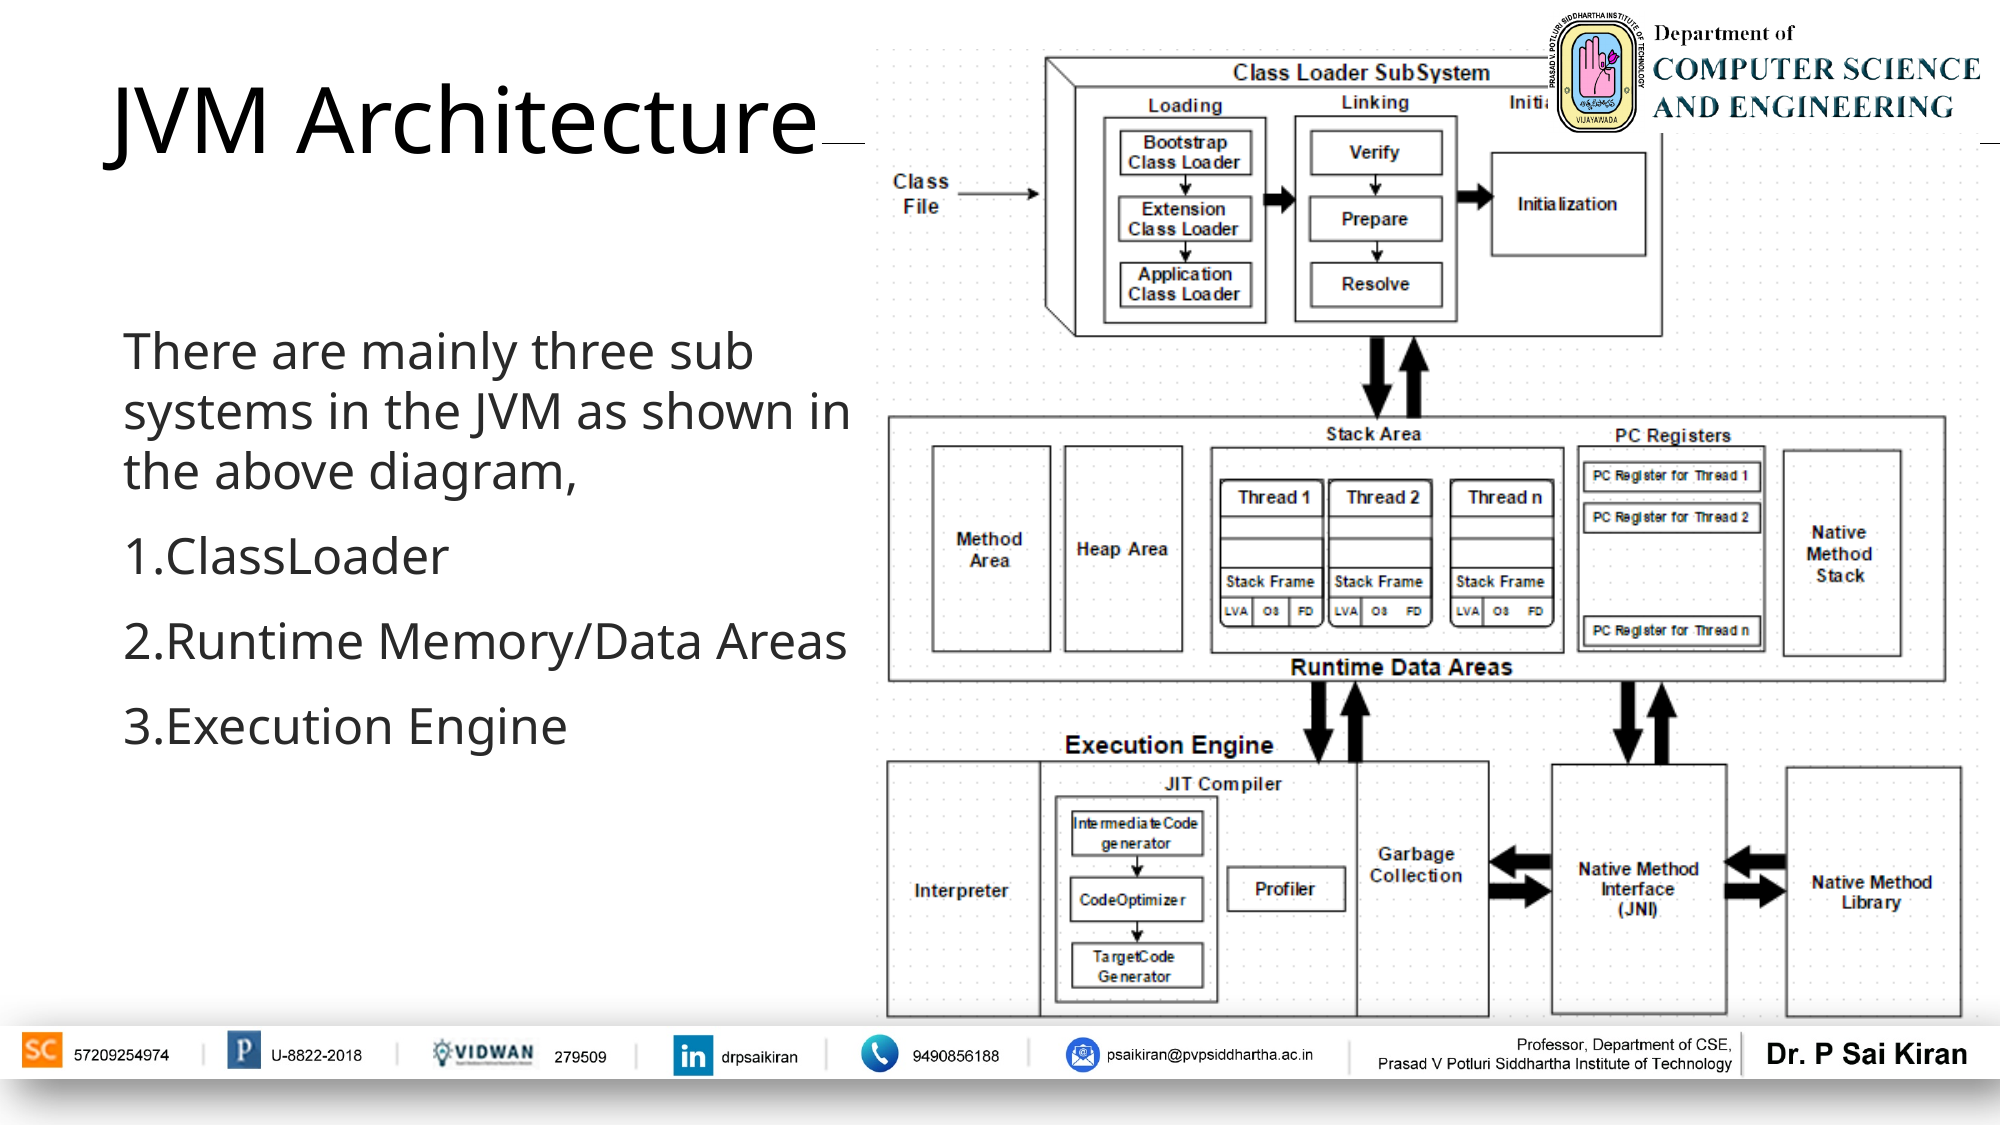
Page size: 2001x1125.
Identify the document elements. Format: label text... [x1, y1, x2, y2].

text_box There are mainly three sub systems in the JVM as shown in the above diagram, ClassLoader Runtime Memory/Data Areas Execution Engine [109, 311, 865, 762]
text_box JVM Architecture [95, 54, 836, 179]
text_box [1548, 11, 1981, 133]
picture [0, 49, 2000, 1079]
